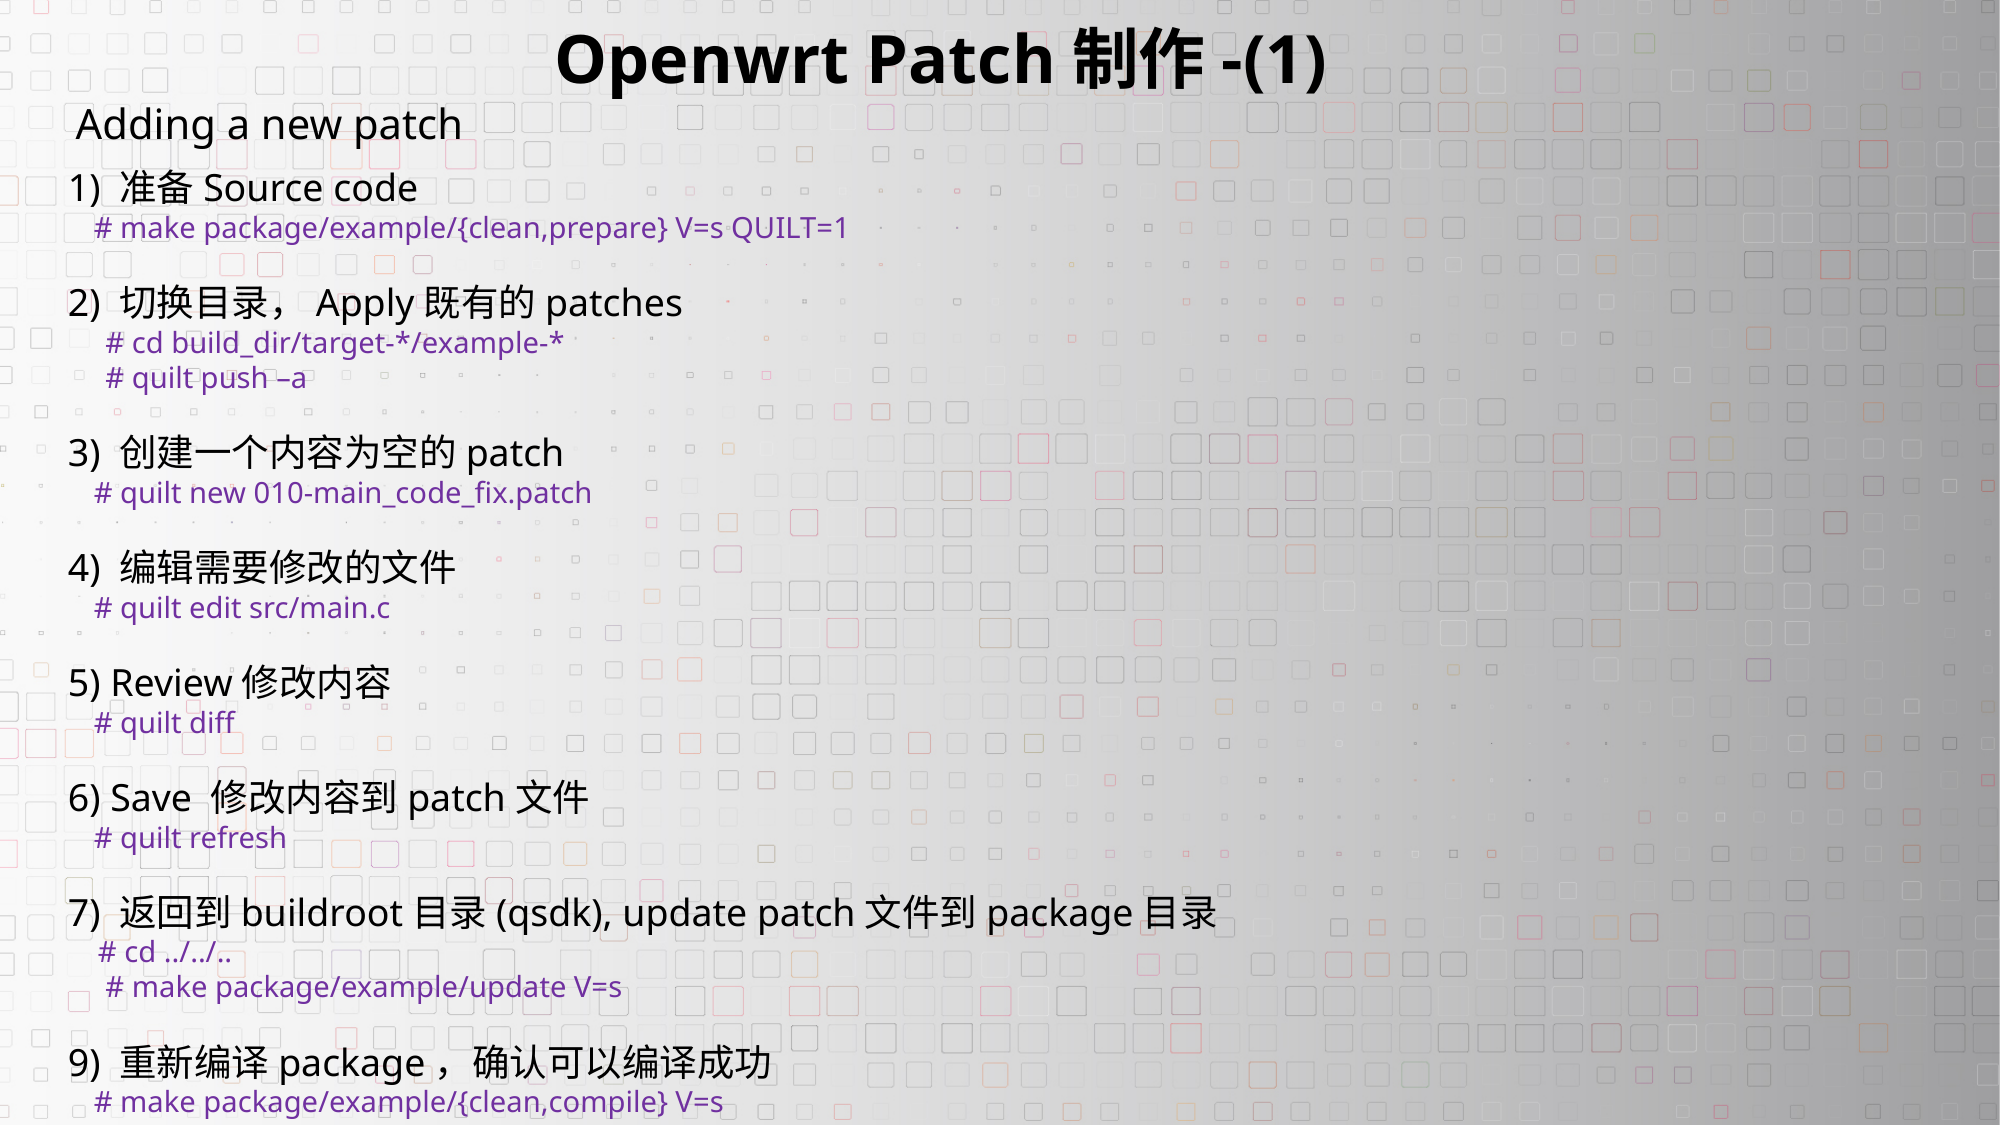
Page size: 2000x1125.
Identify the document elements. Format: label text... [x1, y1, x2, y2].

text_box Adding a new patch [60, 90, 478, 155]
text_box Openwrt Patch制作-(1) [539, 0, 1343, 114]
text_box 1) 准备Source code # make package/example/{clean,prepare} V=s QUILT=1 2) 切换目录，Apply既有的patches # cd build_dir/target-*/example-* # quilt push –a 3) 创建一个内容为空的patch # quilt new 010-main_code_fix.patch 4) 编辑需要修改的文件 # quilt edit src/main.c 5) Review修改内容 # quilt diff 6) Save 修改内容到patch文件 # quilt refresh 7) 返回到buildroot目录(qsdk), update patch文件到package目录 # cd ../../.. # make package/example/update V=s 9) 重新编译package，确认可以编译成功 # make package/example/{clean,compile} V=s [53, 156, 1461, 1125]
picture [0, 0, 2000, 1125]
